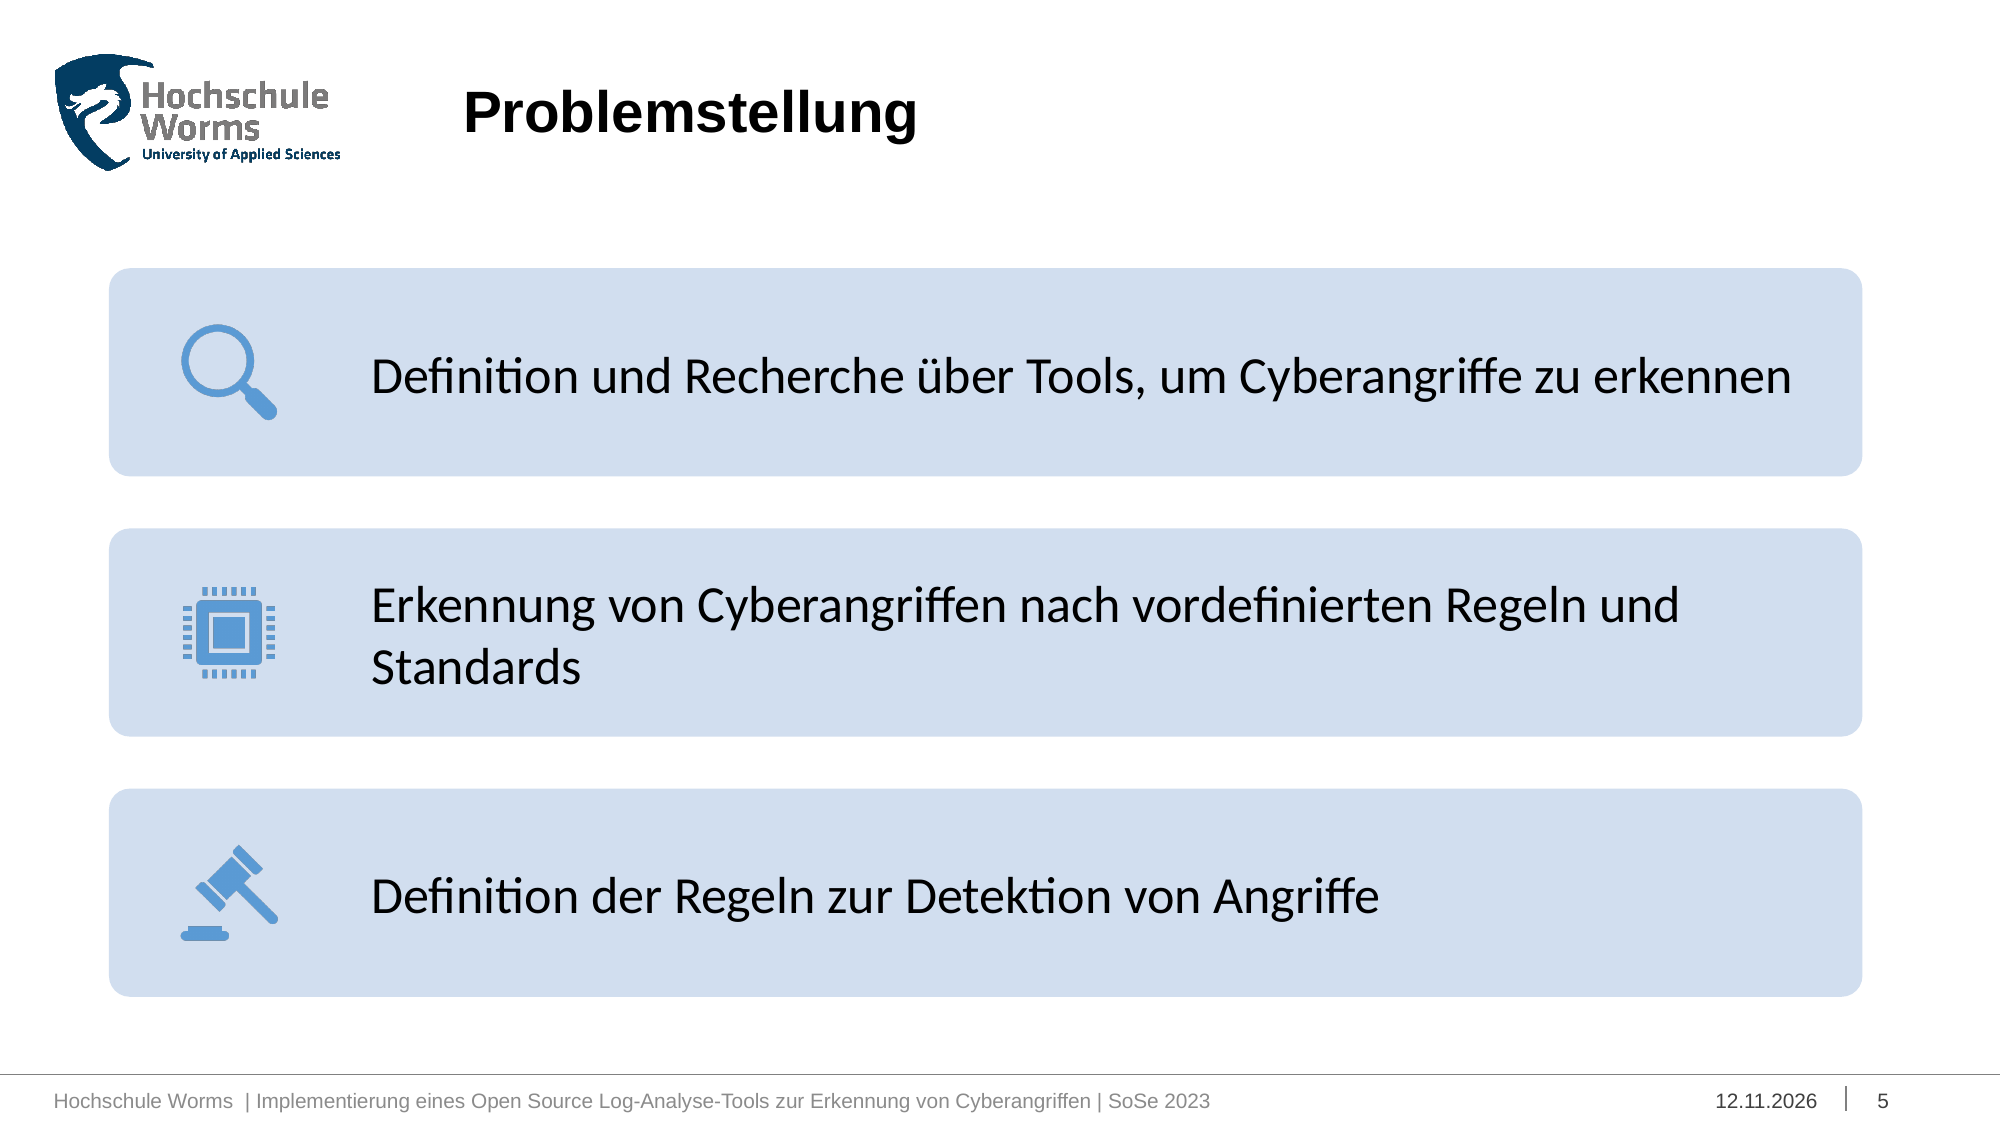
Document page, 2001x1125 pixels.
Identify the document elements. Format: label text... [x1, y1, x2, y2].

footer Hochschule Worms | Implementierung eines Open Source Log-Analyse-Tools zur Erkennung von Cyberangriffen | SoSe 2023 [38, 1074, 1275, 1125]
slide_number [1693, 1074, 1833, 1125]
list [108, 268, 1863, 997]
title Problemstellung [448, 55, 1863, 172]
slide_number 5 [1862, 1074, 1943, 1125]
picture [55, 54, 340, 171]
